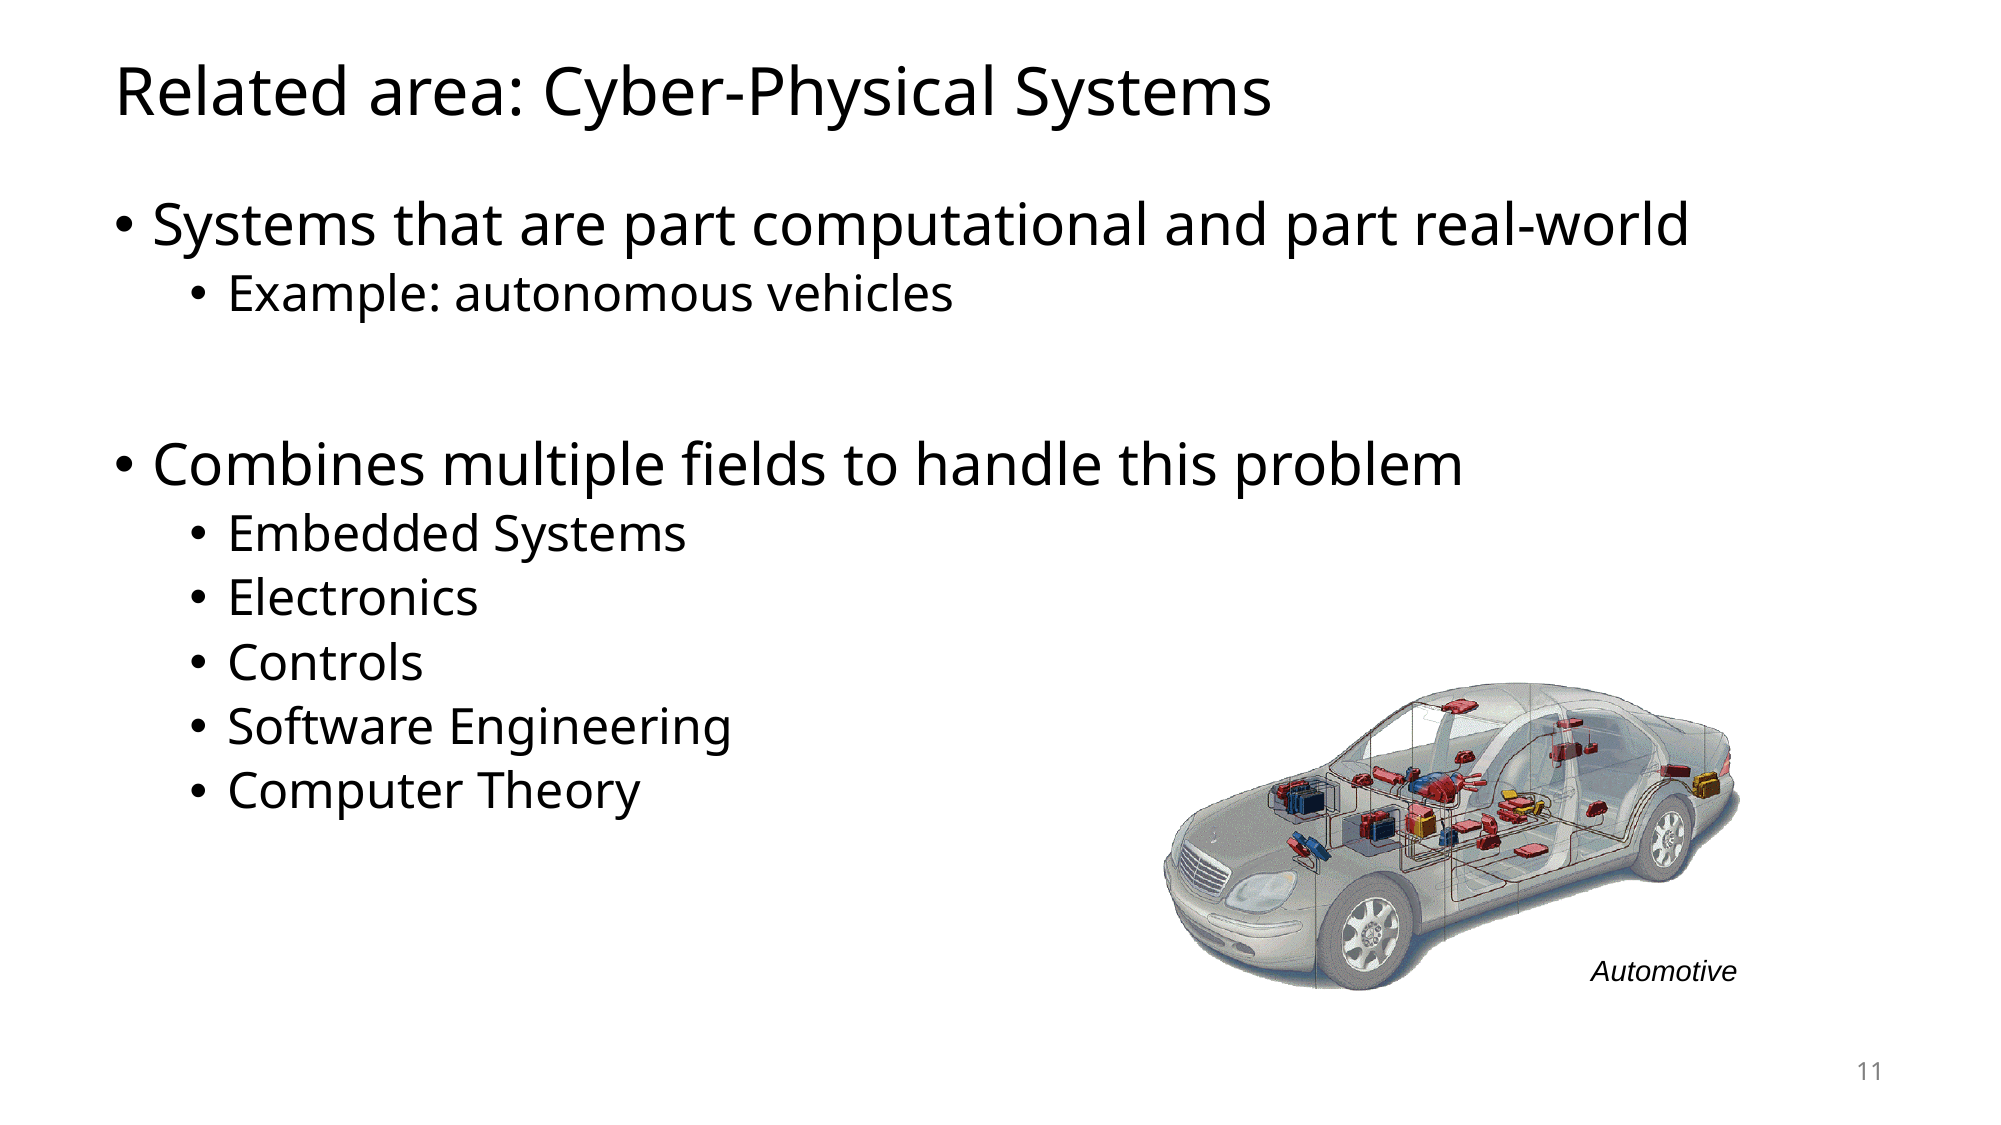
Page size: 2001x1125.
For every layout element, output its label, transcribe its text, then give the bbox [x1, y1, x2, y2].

list Systems that are part computational and part real-world Example: autonomous vehicles Combines multiple fields to handle this problem Embedded Systems Electronics Controls Software Engineering Computer Theory [99, 187, 1900, 1013]
title Related area: Cyber-Physical Systems [99, 37, 1900, 150]
picture [1158, 679, 1800, 1013]
slide_number 11 [1749, 1042, 1900, 1103]
